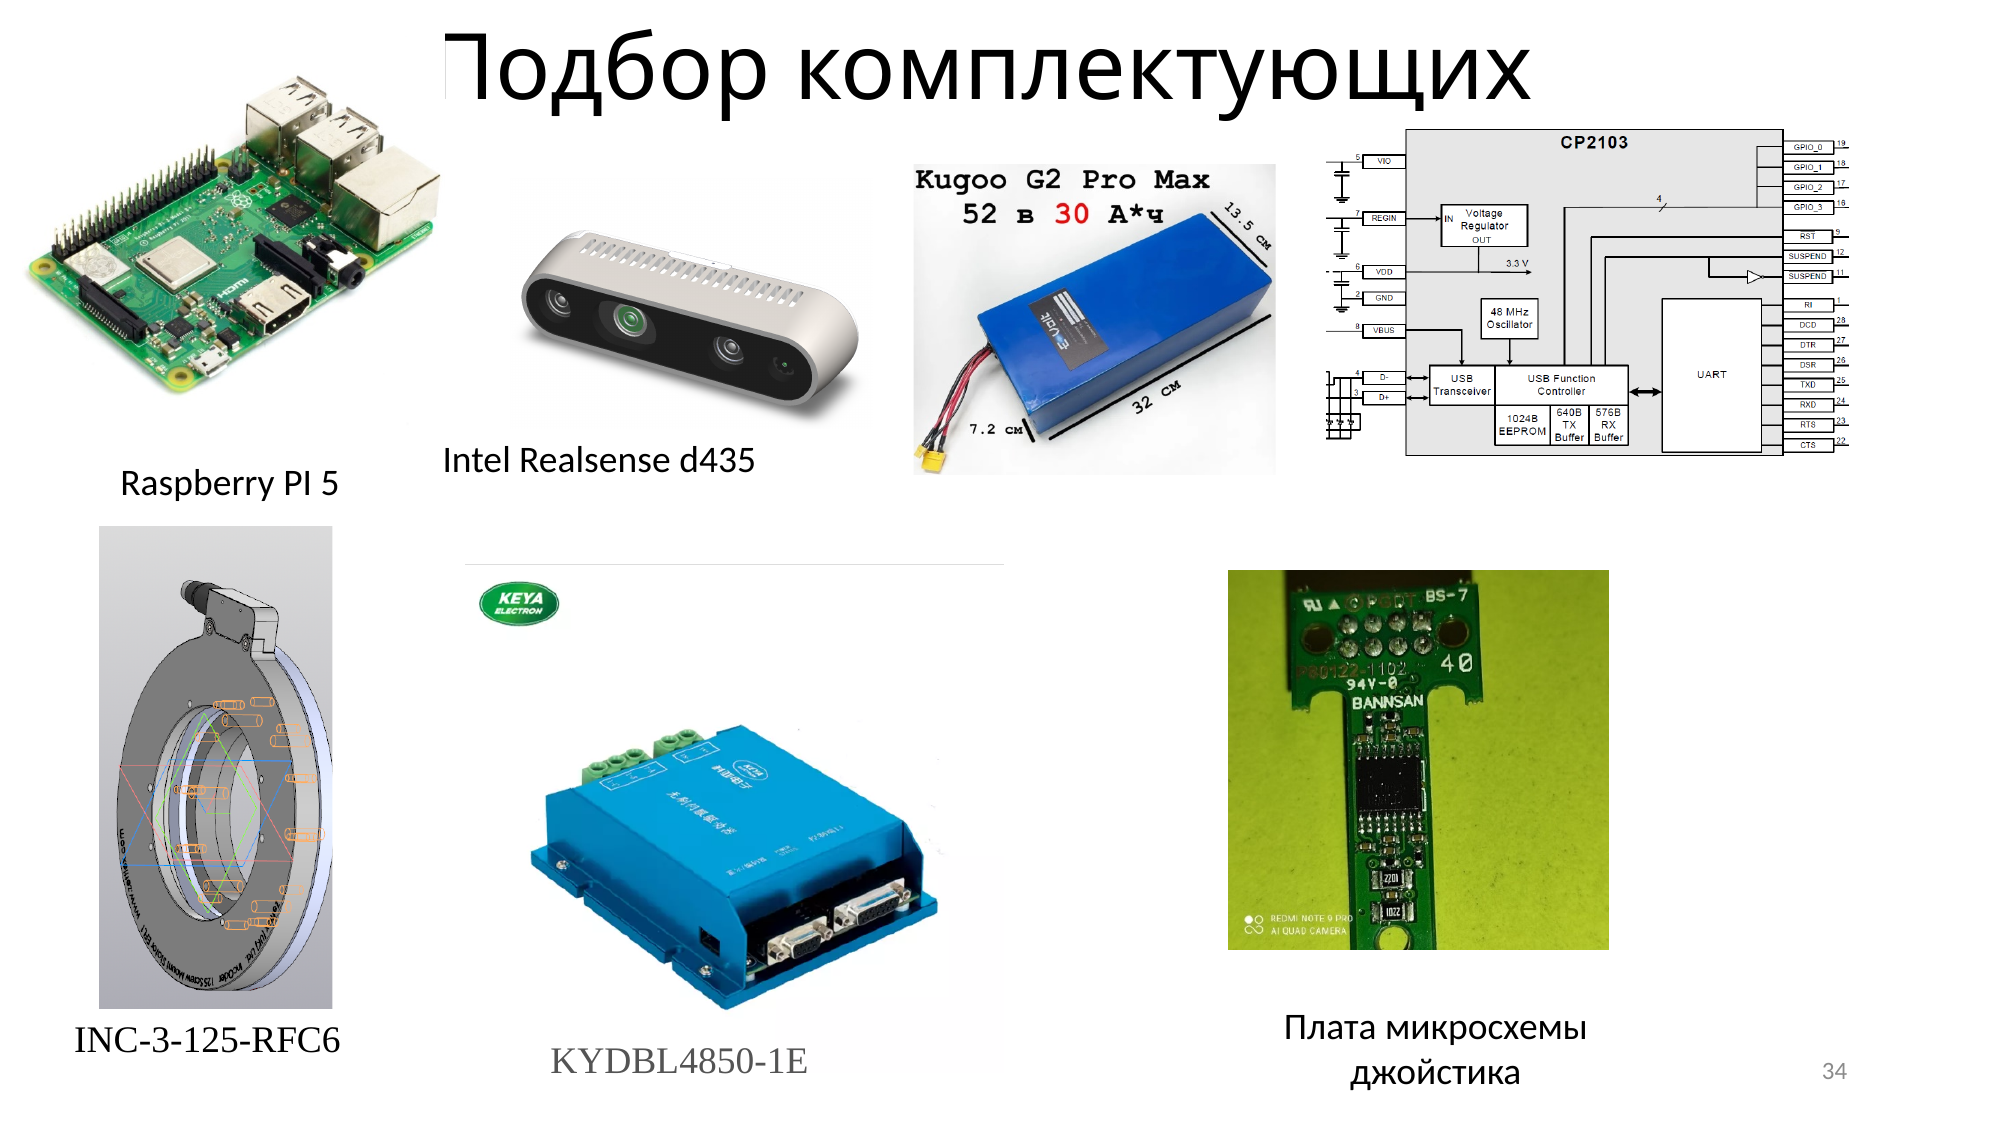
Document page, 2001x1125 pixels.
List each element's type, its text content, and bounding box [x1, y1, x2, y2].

text_box KYDBL4850-1E [535, 1028, 1036, 1088]
text_box Raspberry PI 5 [22, 451, 438, 511]
title Подбор комплектующих [118, 0, 1844, 139]
text_box Intel Realsense d435 [391, 428, 807, 488]
picture [465, 556, 1004, 1073]
picture [22, 28, 445, 451]
picture [1228, 570, 1609, 950]
slide_number 34 [1644, 1039, 1863, 1100]
text_box INC-3-125-RFC6 [0, 1008, 415, 1068]
picture [913, 164, 1276, 475]
picture [1326, 111, 1849, 459]
text_box Плата микросхемы джойстика [1228, 994, 1644, 1100]
picture [510, 178, 873, 429]
picture [99, 526, 333, 1009]
